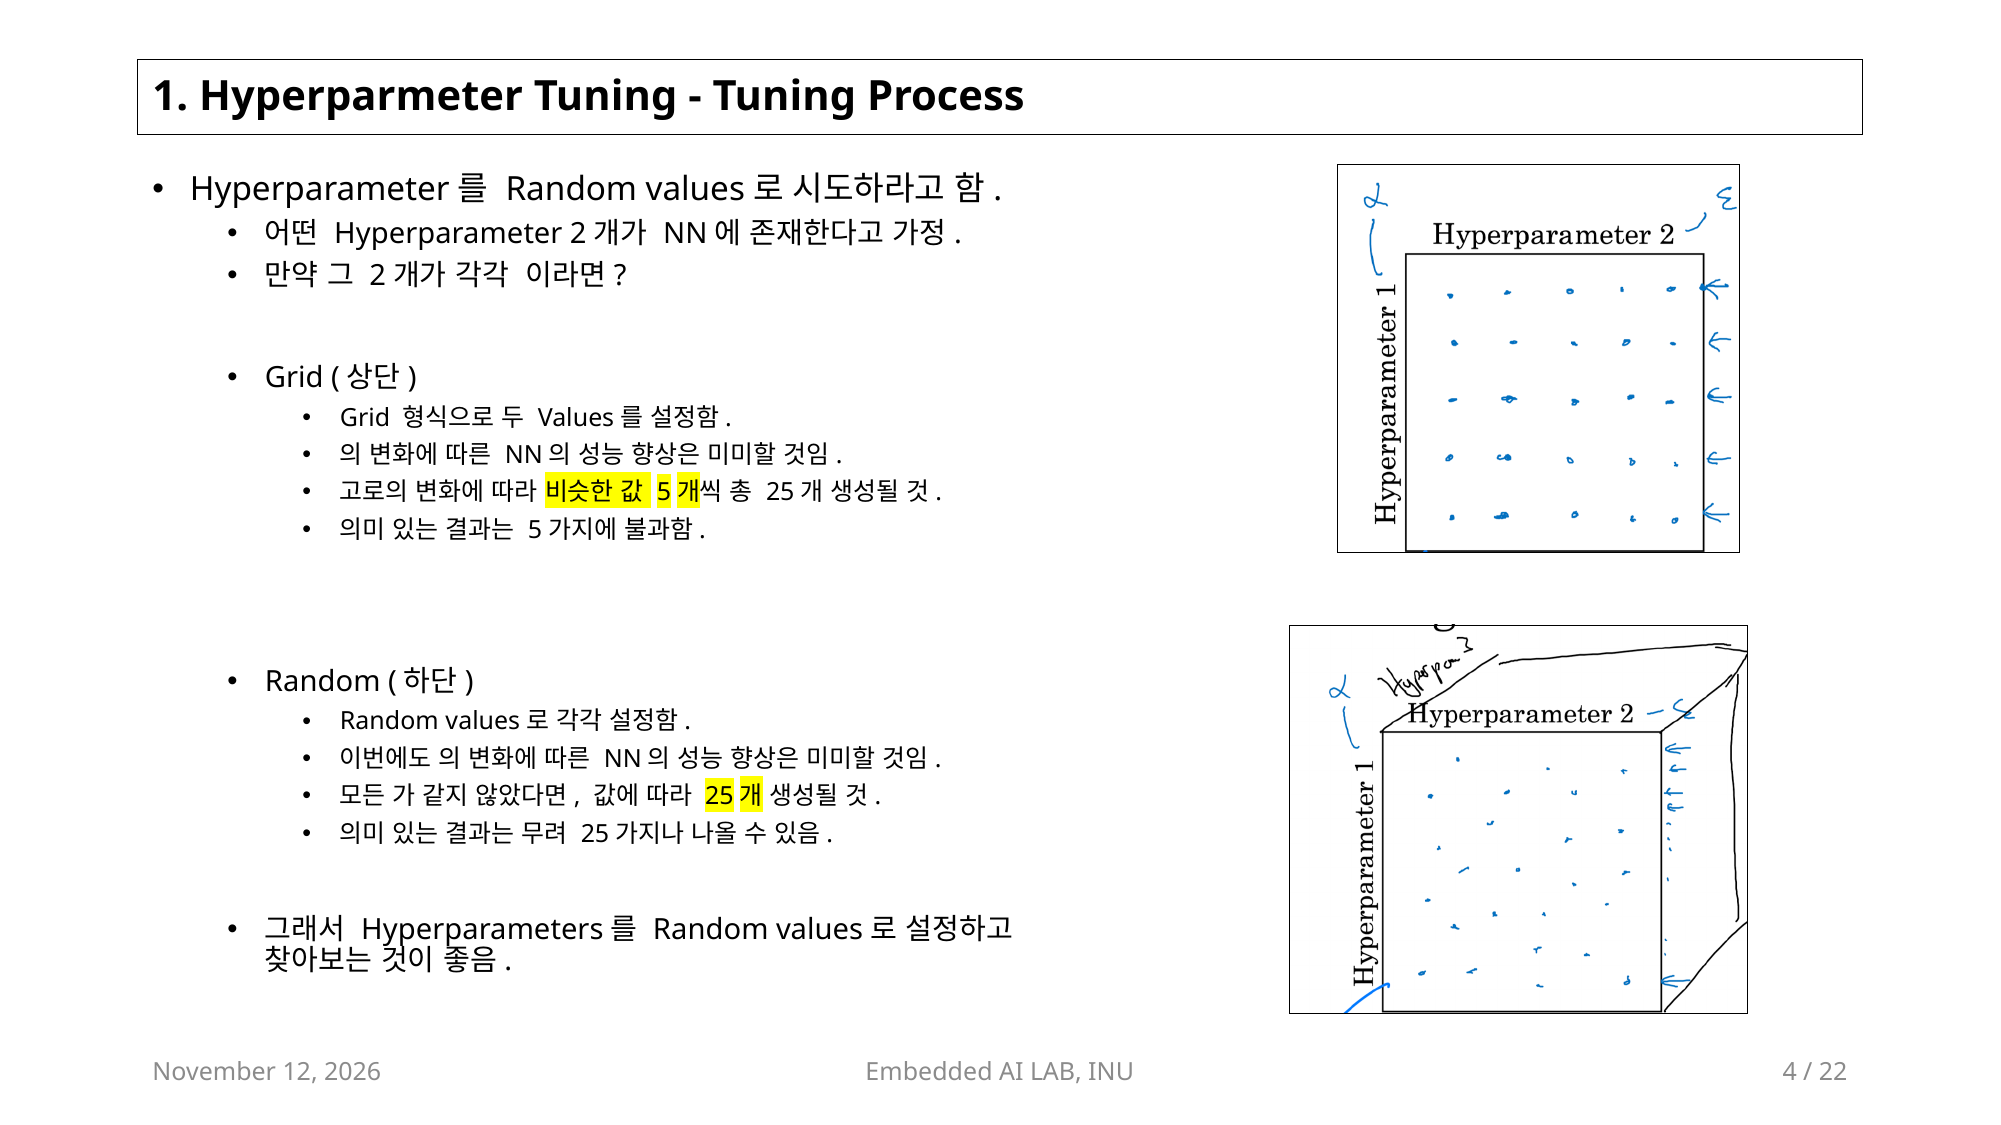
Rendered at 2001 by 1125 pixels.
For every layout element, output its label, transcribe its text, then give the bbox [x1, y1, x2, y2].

slide_number 4 / 22 [1412, 1042, 1863, 1103]
picture [1289, 624, 1748, 1014]
picture [1337, 164, 1740, 553]
footer Embedded AI LAB, INU [662, 1042, 1338, 1103]
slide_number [137, 1042, 588, 1103]
title 1. Hyperparmeter Tuning - Tuning Process [137, 59, 1863, 135]
